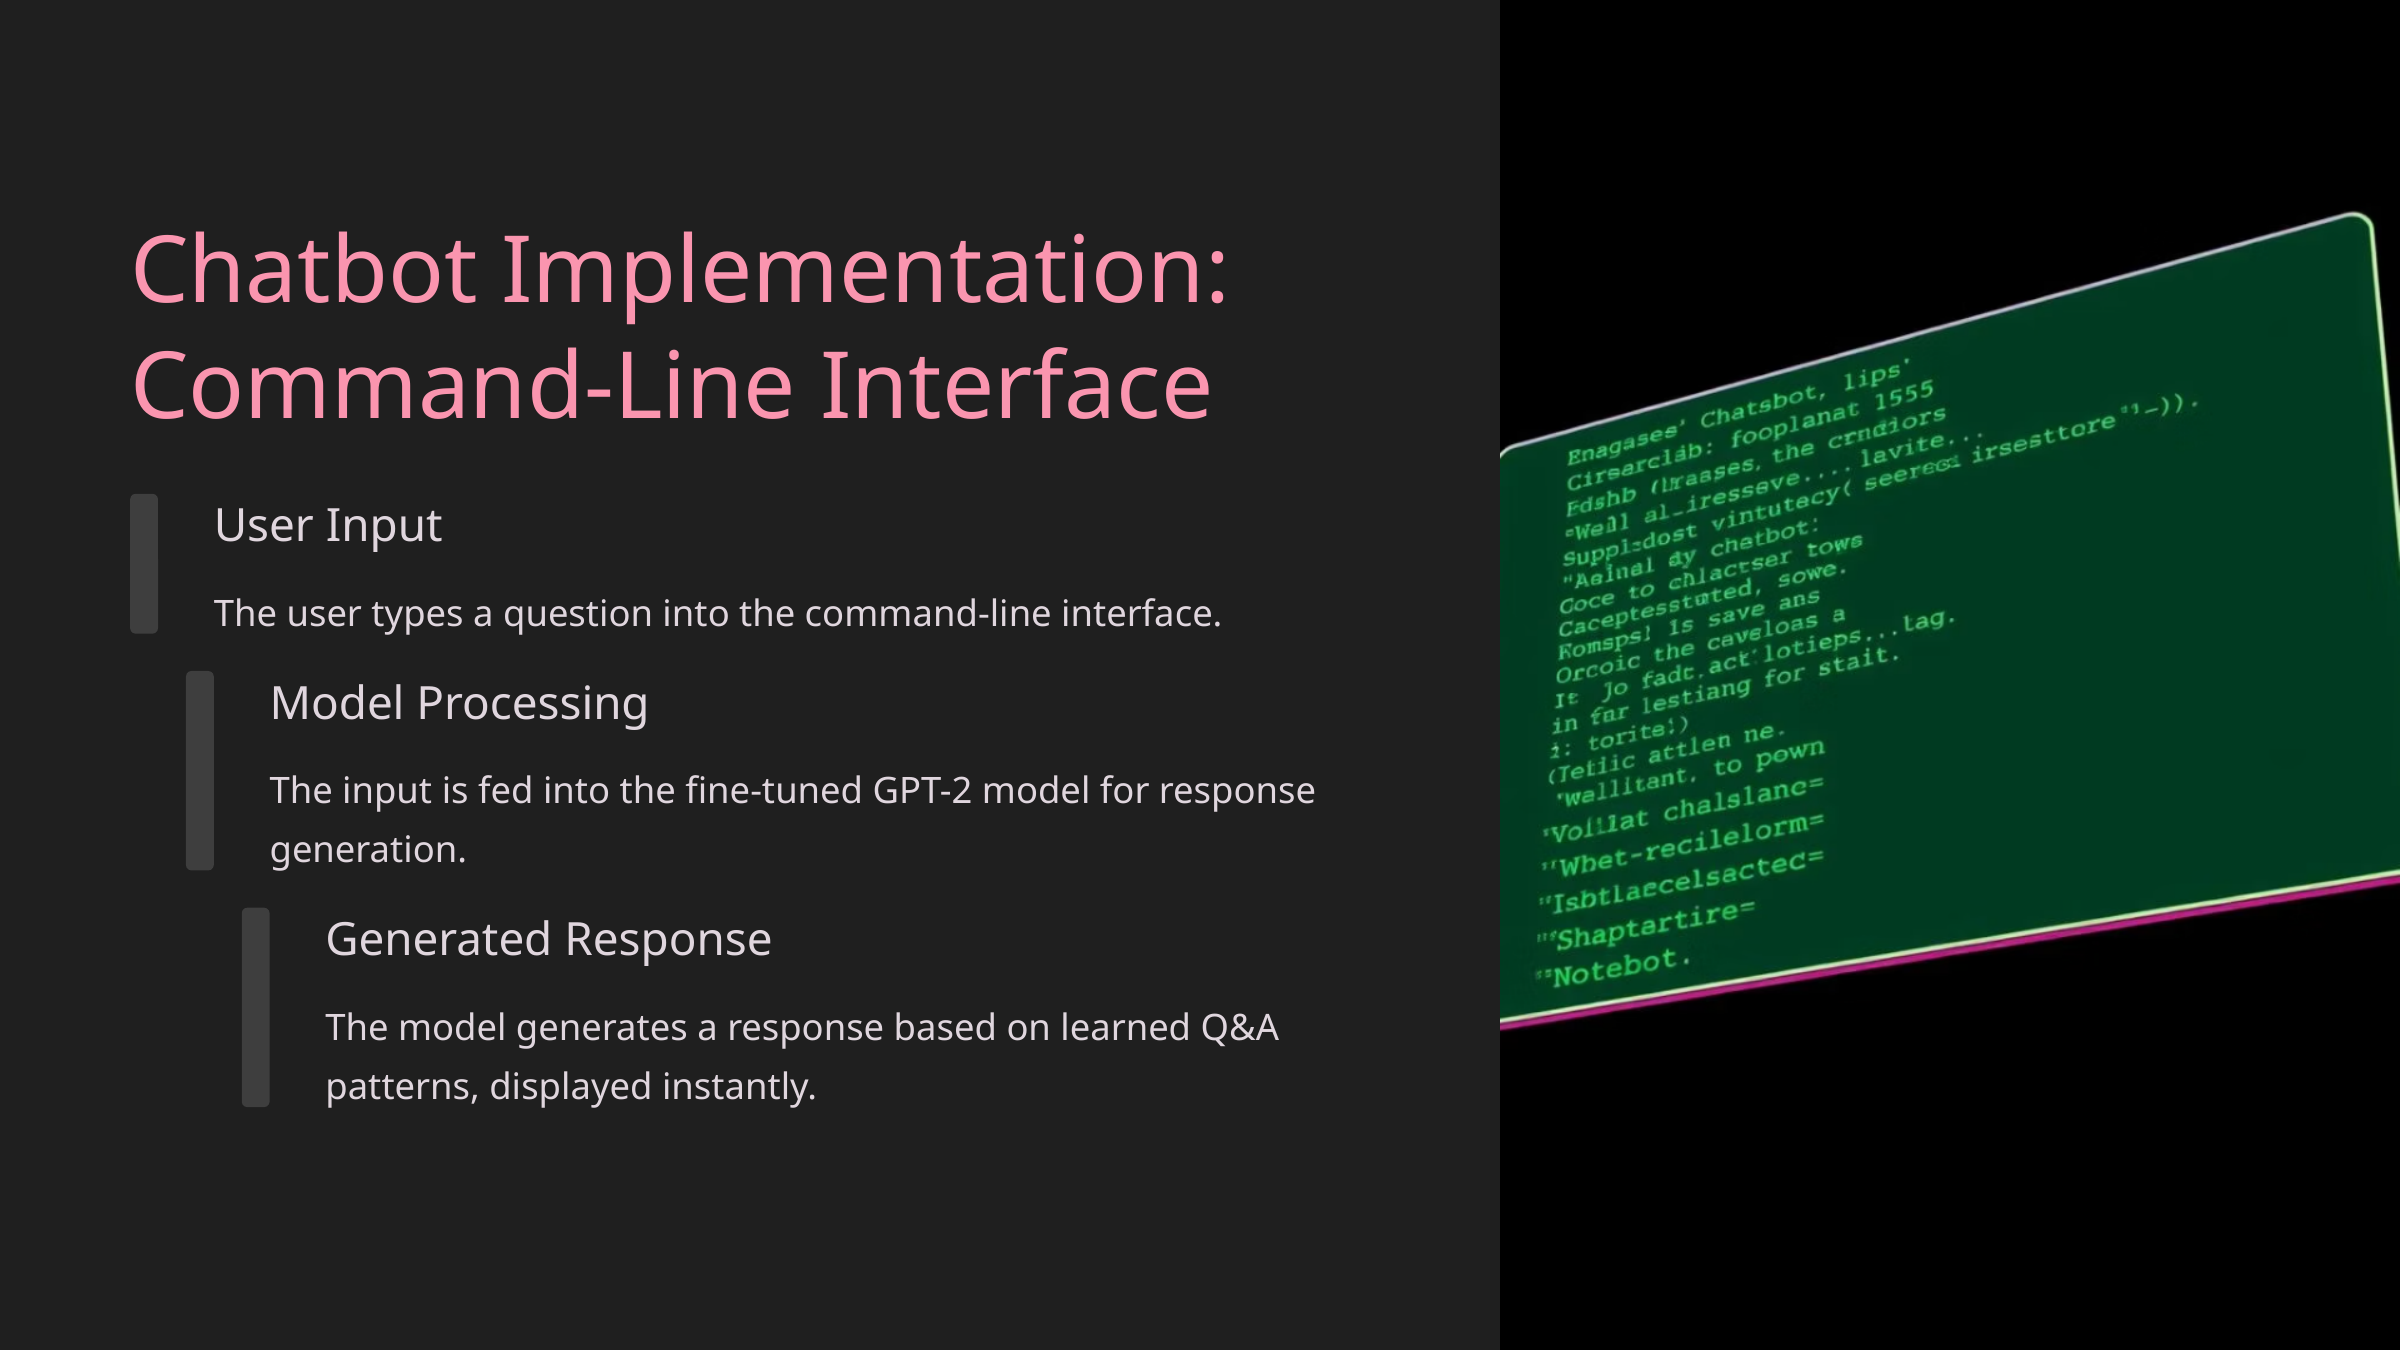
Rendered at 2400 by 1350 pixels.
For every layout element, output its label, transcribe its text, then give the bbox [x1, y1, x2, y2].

text_box [185, 670, 214, 871]
text_box Generated Response [325, 907, 791, 966]
text_box Chatbot Implementation: Command-Line Interface [130, 205, 1370, 438]
text_box The input is fed into the fine-tuned GPT-2 model for response generation. [269, 751, 1370, 871]
text_box [130, 493, 159, 634]
text_box The user types a question into the command-line interface. [213, 574, 1370, 634]
text_box The model generates a response based on learned Q&A patterns, displayed instantly. [325, 988, 1370, 1108]
text_box [241, 907, 270, 1108]
text_box Model Processing [269, 670, 735, 730]
picture [1499, 0, 2400, 1350]
text_box User Input [213, 493, 679, 552]
